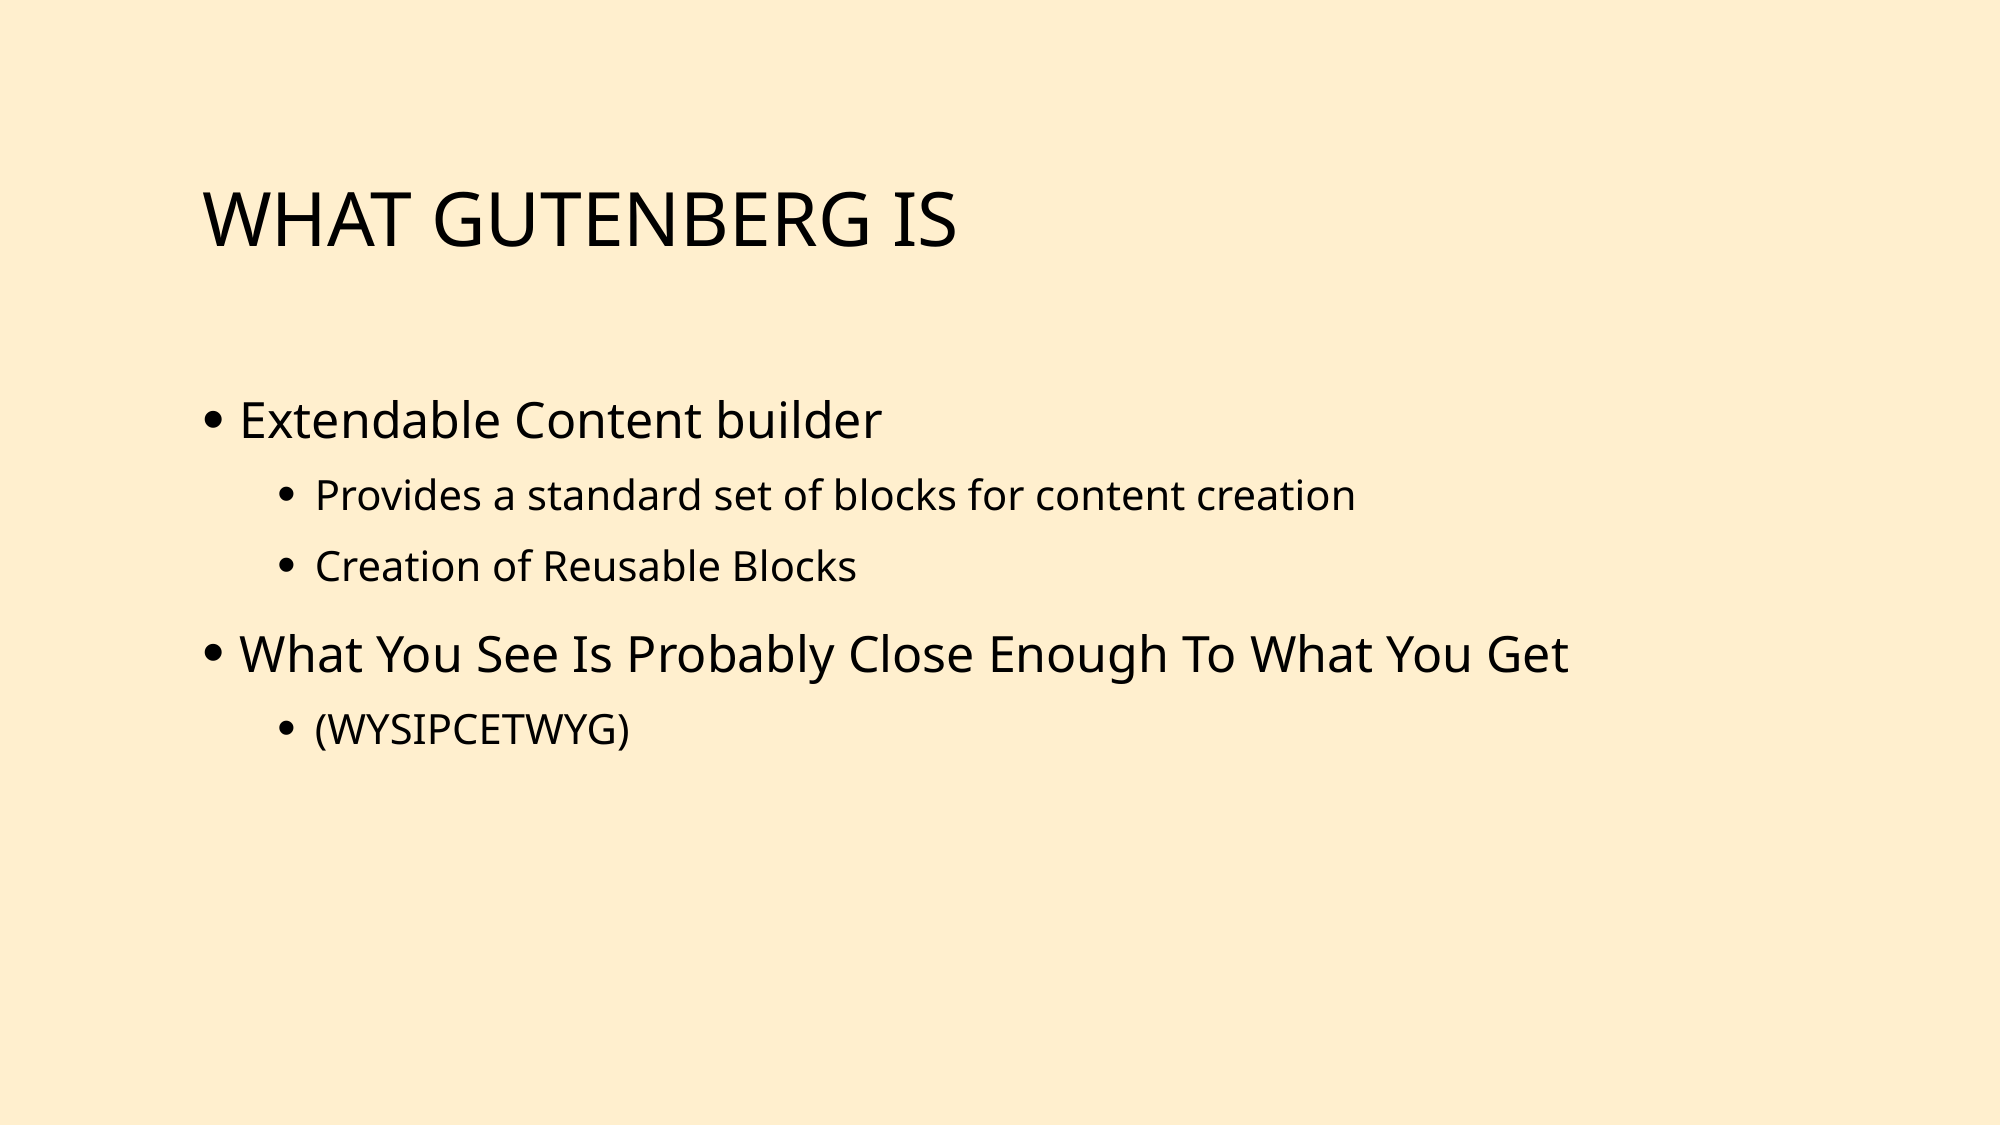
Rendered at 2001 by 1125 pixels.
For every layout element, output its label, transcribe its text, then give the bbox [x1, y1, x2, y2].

title What Gutenberg is [187, 101, 1813, 344]
list Extendable Content builder Provides a standard set of blocks for content creation Creation of Reusable Blocks What You See Is Probably Close Enough To What You Get (WYSIPCETWYG) [187, 369, 1813, 950]
